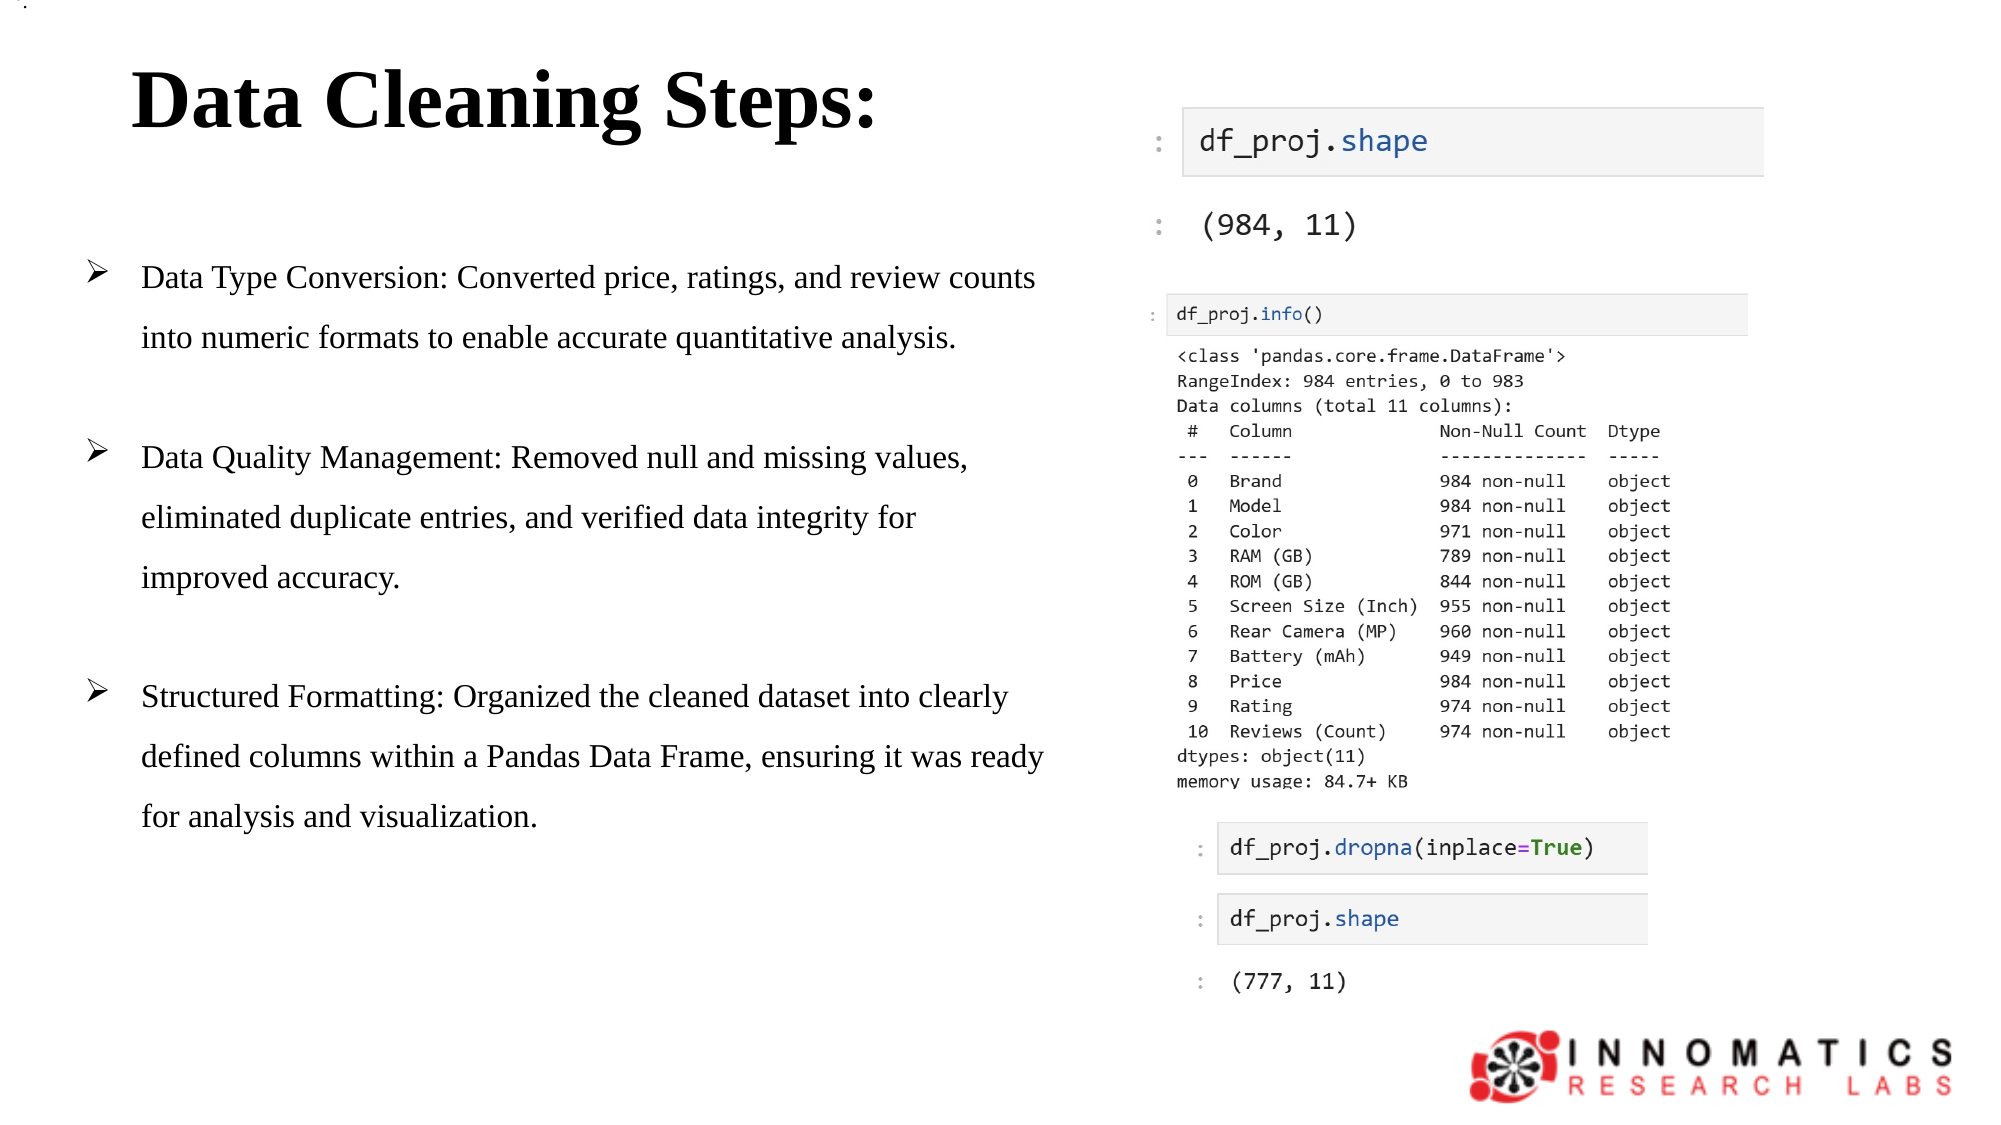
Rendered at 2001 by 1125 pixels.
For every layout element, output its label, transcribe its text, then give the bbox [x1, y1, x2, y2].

picture [1198, 809, 1649, 1006]
picture [1149, 278, 1749, 789]
text_box . [0, 0, 43, 20]
picture [1445, 1014, 1975, 1125]
picture [1149, 61, 1765, 257]
text_box Data Type Conversion: Converted price, ratings, and review counts into numeric formats to enable accurate quantitative analysis. Data Quality Management: Removed null and missing values, eliminated duplicate entries, and verified data integrity for improved accuracy. Structured Formatting: Organized the cleaned dataset into clearly defined columns within a Pandas Data Frame, ensuring it was ready for analysis and visualization. [69, 128, 1062, 992]
title Data Cleaning Steps: [95, 40, 918, 128]
